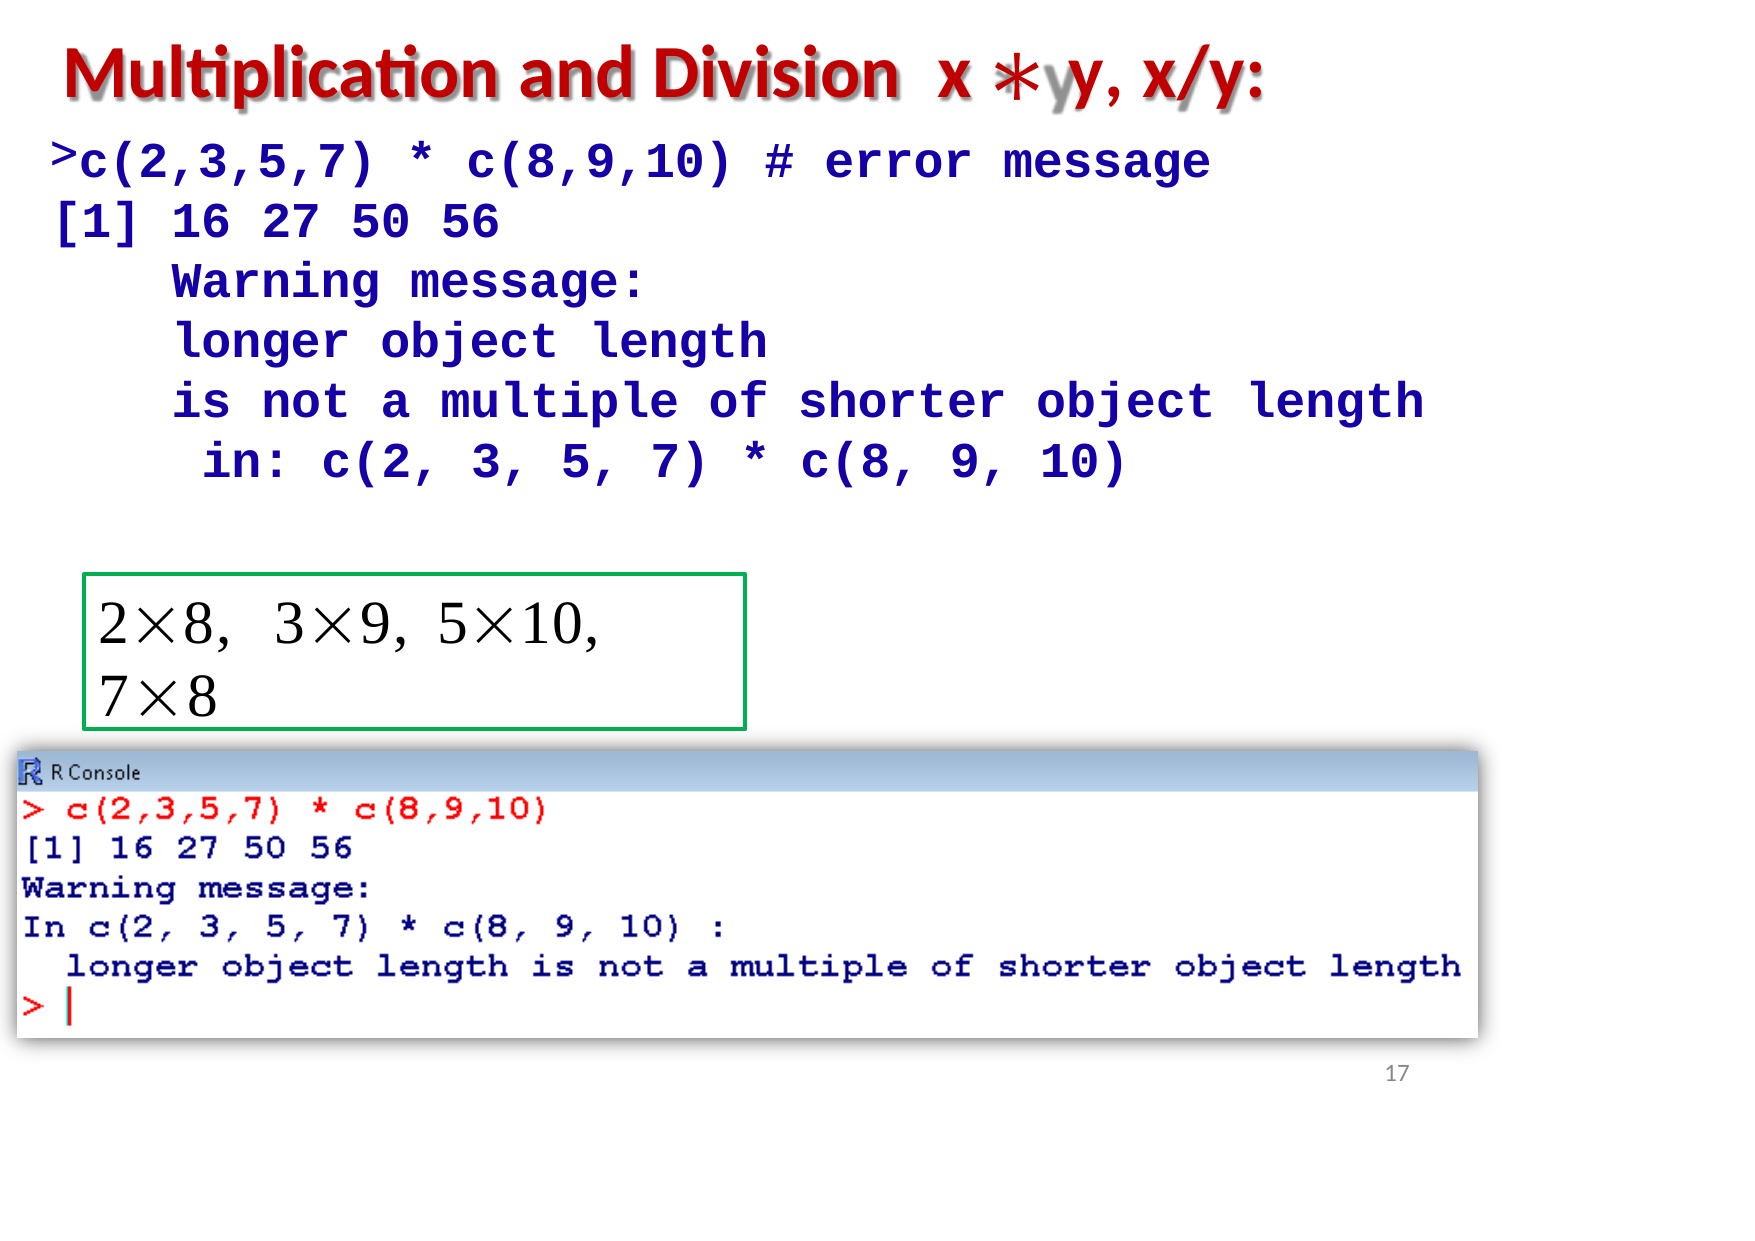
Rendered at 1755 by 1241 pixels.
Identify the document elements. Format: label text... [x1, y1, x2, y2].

text_box 17 [1378, 1079, 1417, 1087]
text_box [66, 0, 1332, 170]
text_box c(2,3,5,7) * c(8,9,10) # error message [1] 16 27 50 56 Warning message: longer object length is not a multiple of shorter object length in: c(2, 3, 5, 7) * c(8, 9, 10) [49, 124, 1432, 487]
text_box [0, 719, 1501, 1070]
text_box 28, 39, 510, 78 [83, 574, 746, 718]
